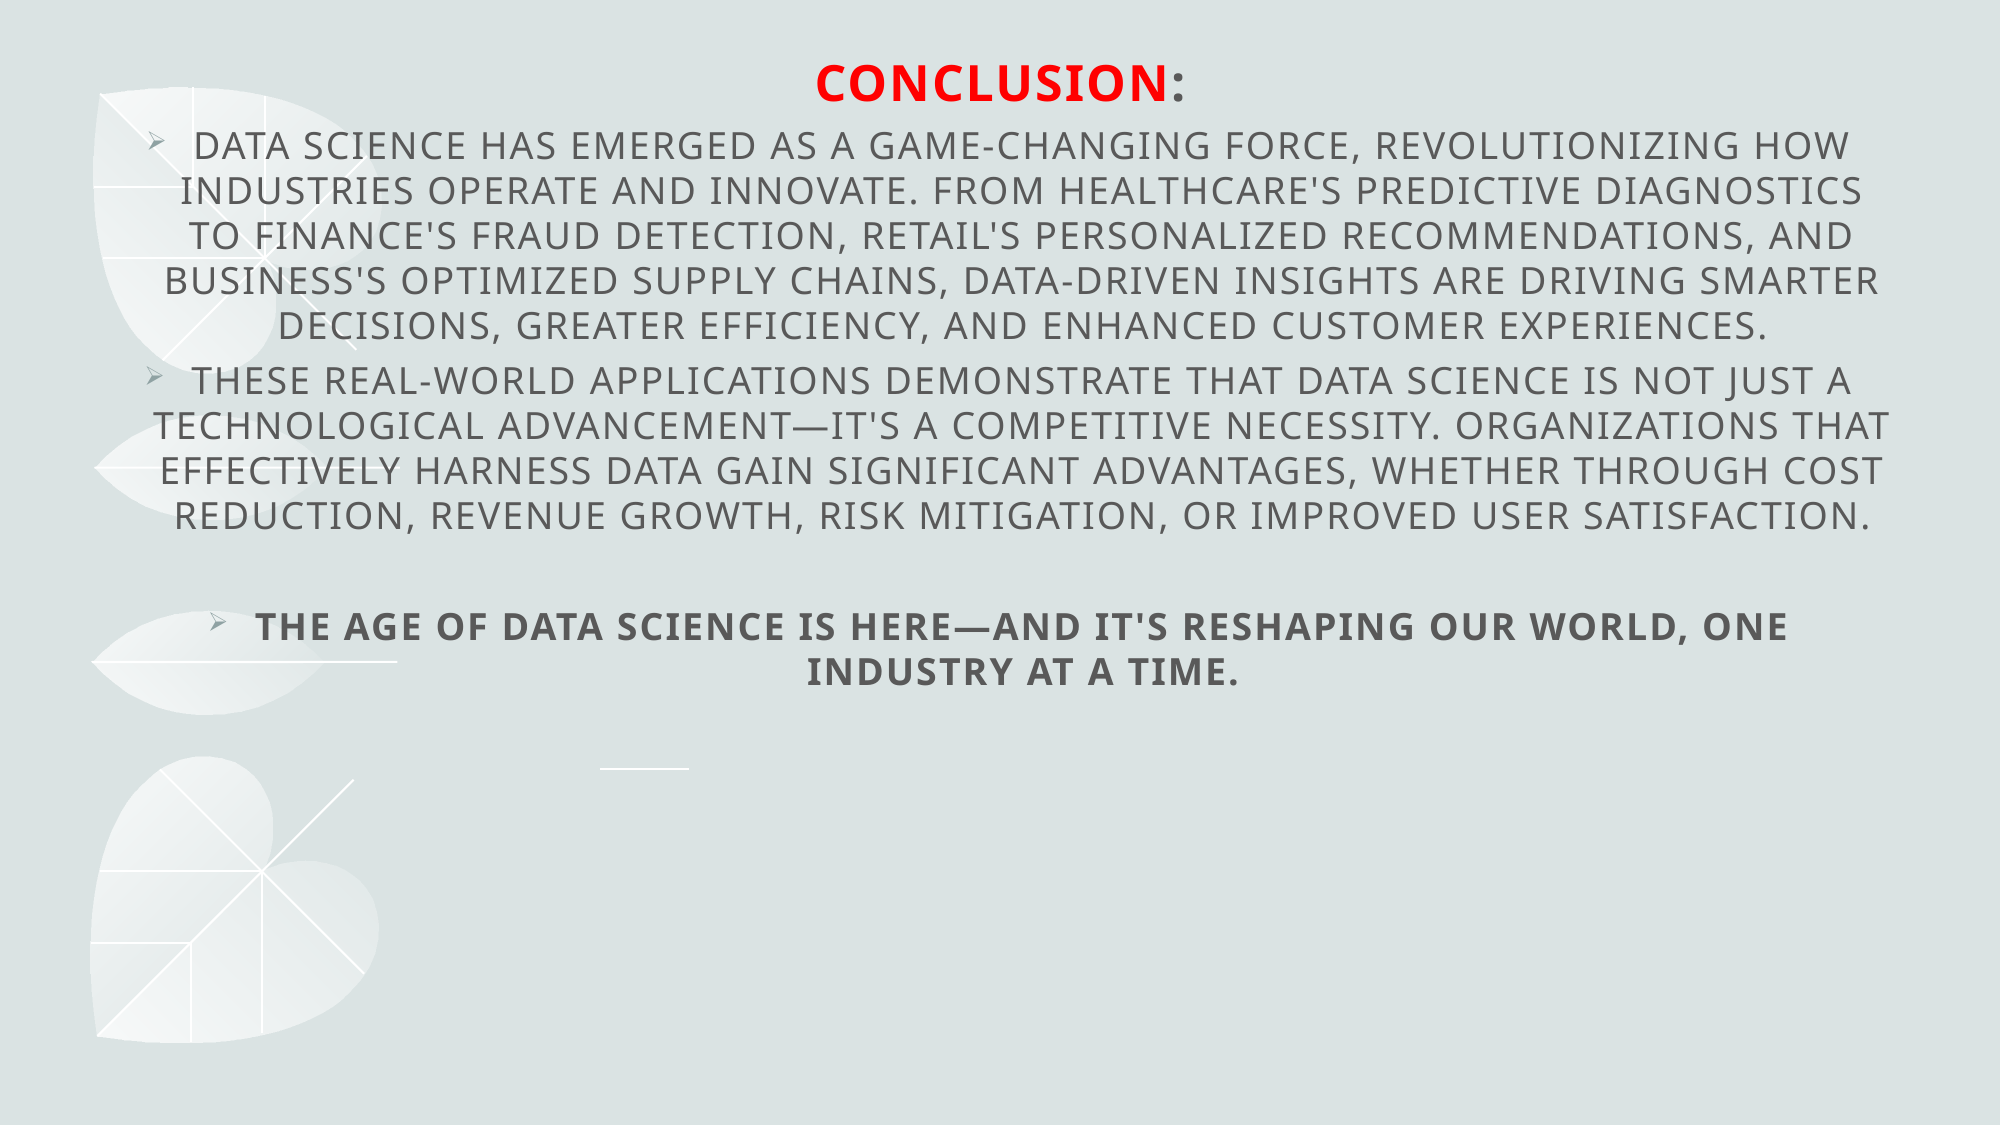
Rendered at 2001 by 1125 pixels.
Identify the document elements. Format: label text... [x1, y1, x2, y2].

subtitle Conclusion: Data science has emerged as a game-changing force, revolutionizing how industries operate and innovate. From healthcare's predictive diagnostics to finance's fraud detection, retail's personalized recommendations, and business's optimized supply chains, data-driven insights are driving smarter decisions, greater efficiency, and enhanced customer experiences. These real-world applications demonstrate that data science is not just a technological advancement—it's a competitive necessity. Organizations that effectively harness data gain significant advantages, whether through cost reduction, revenue growth, risk mitigation, or improved user satisfaction. The age of data science is here—and it's reshaping our world, one industry at a time. [86, 43, 1914, 1105]
